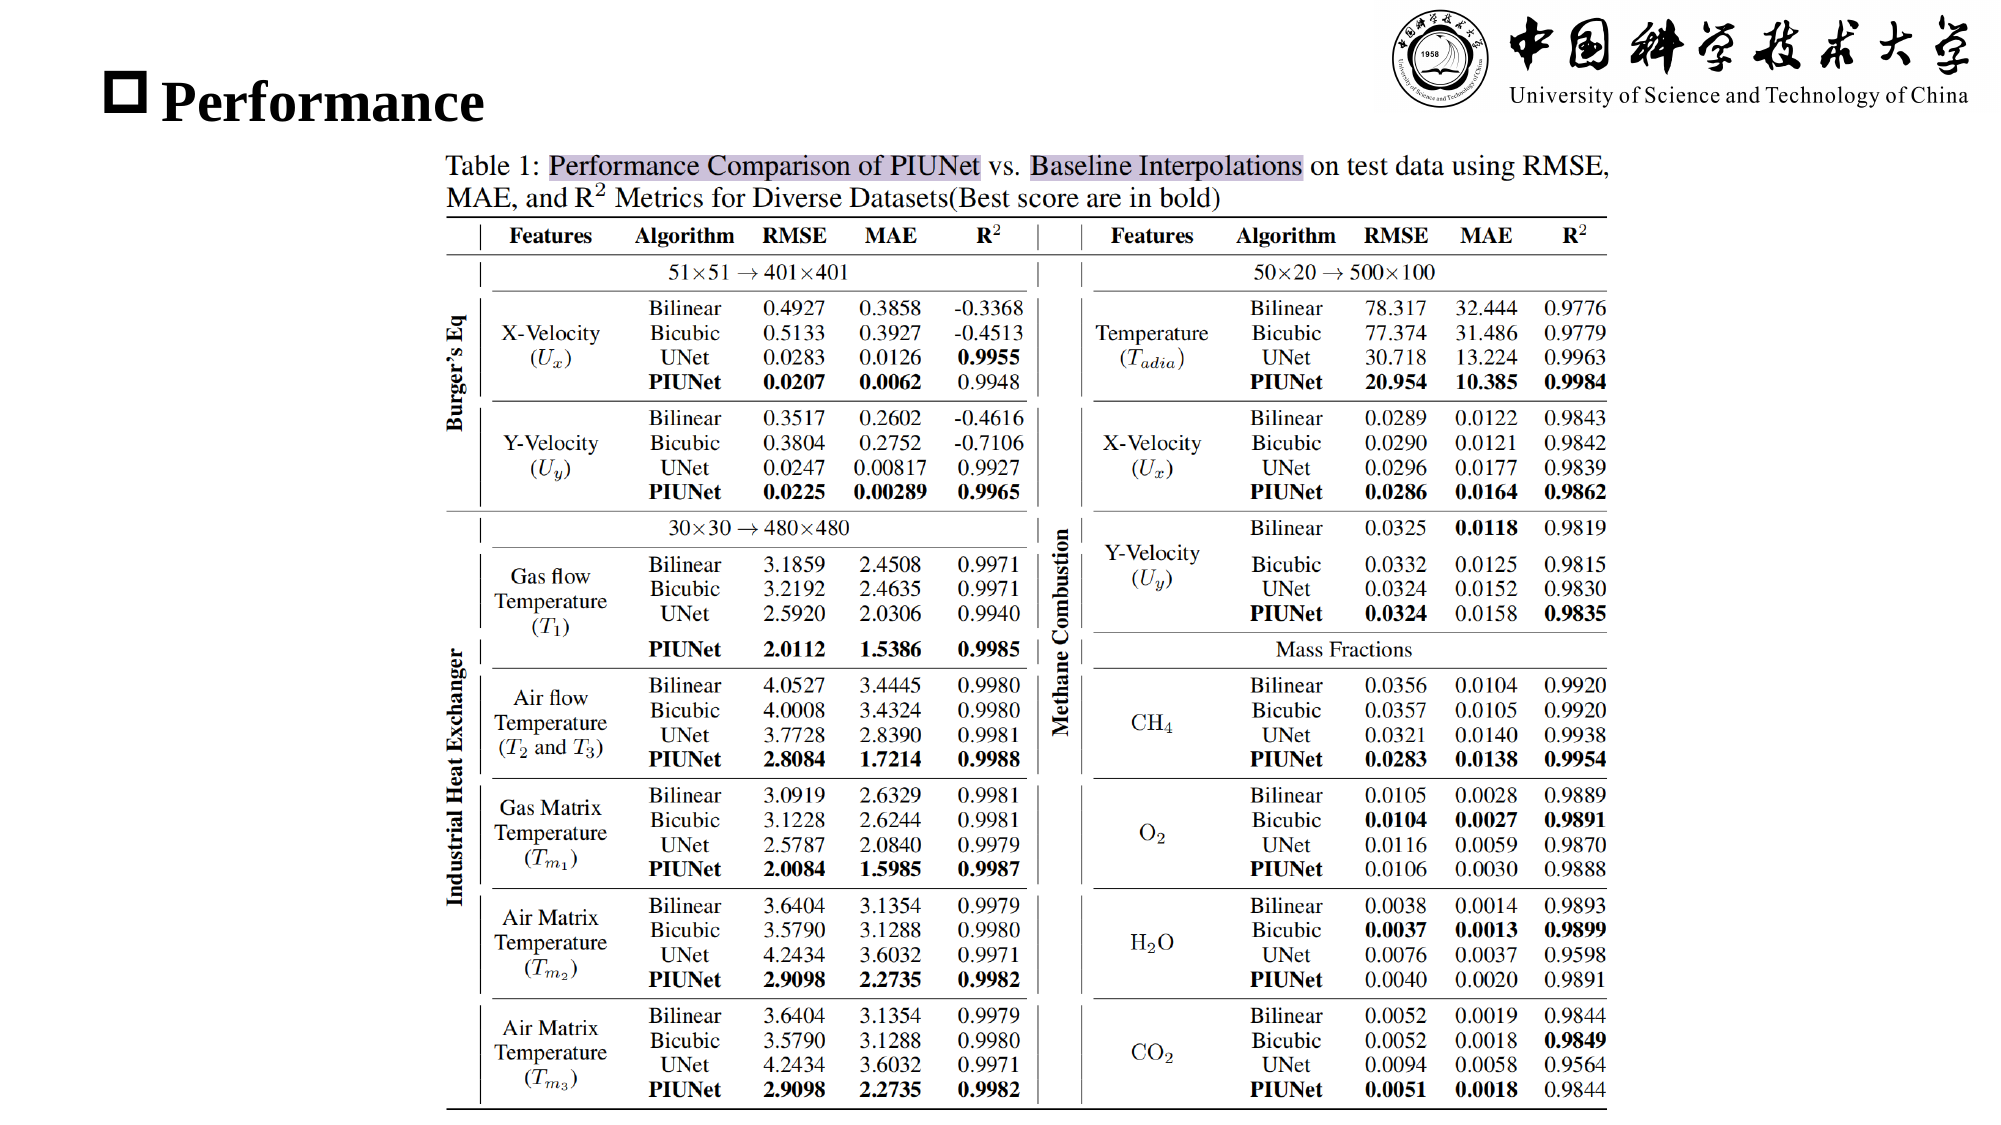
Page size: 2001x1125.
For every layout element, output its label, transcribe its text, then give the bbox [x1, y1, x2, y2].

picture [1374, 0, 2000, 113]
picture [405, 137, 1649, 1125]
title Performance [84, 32, 1517, 174]
